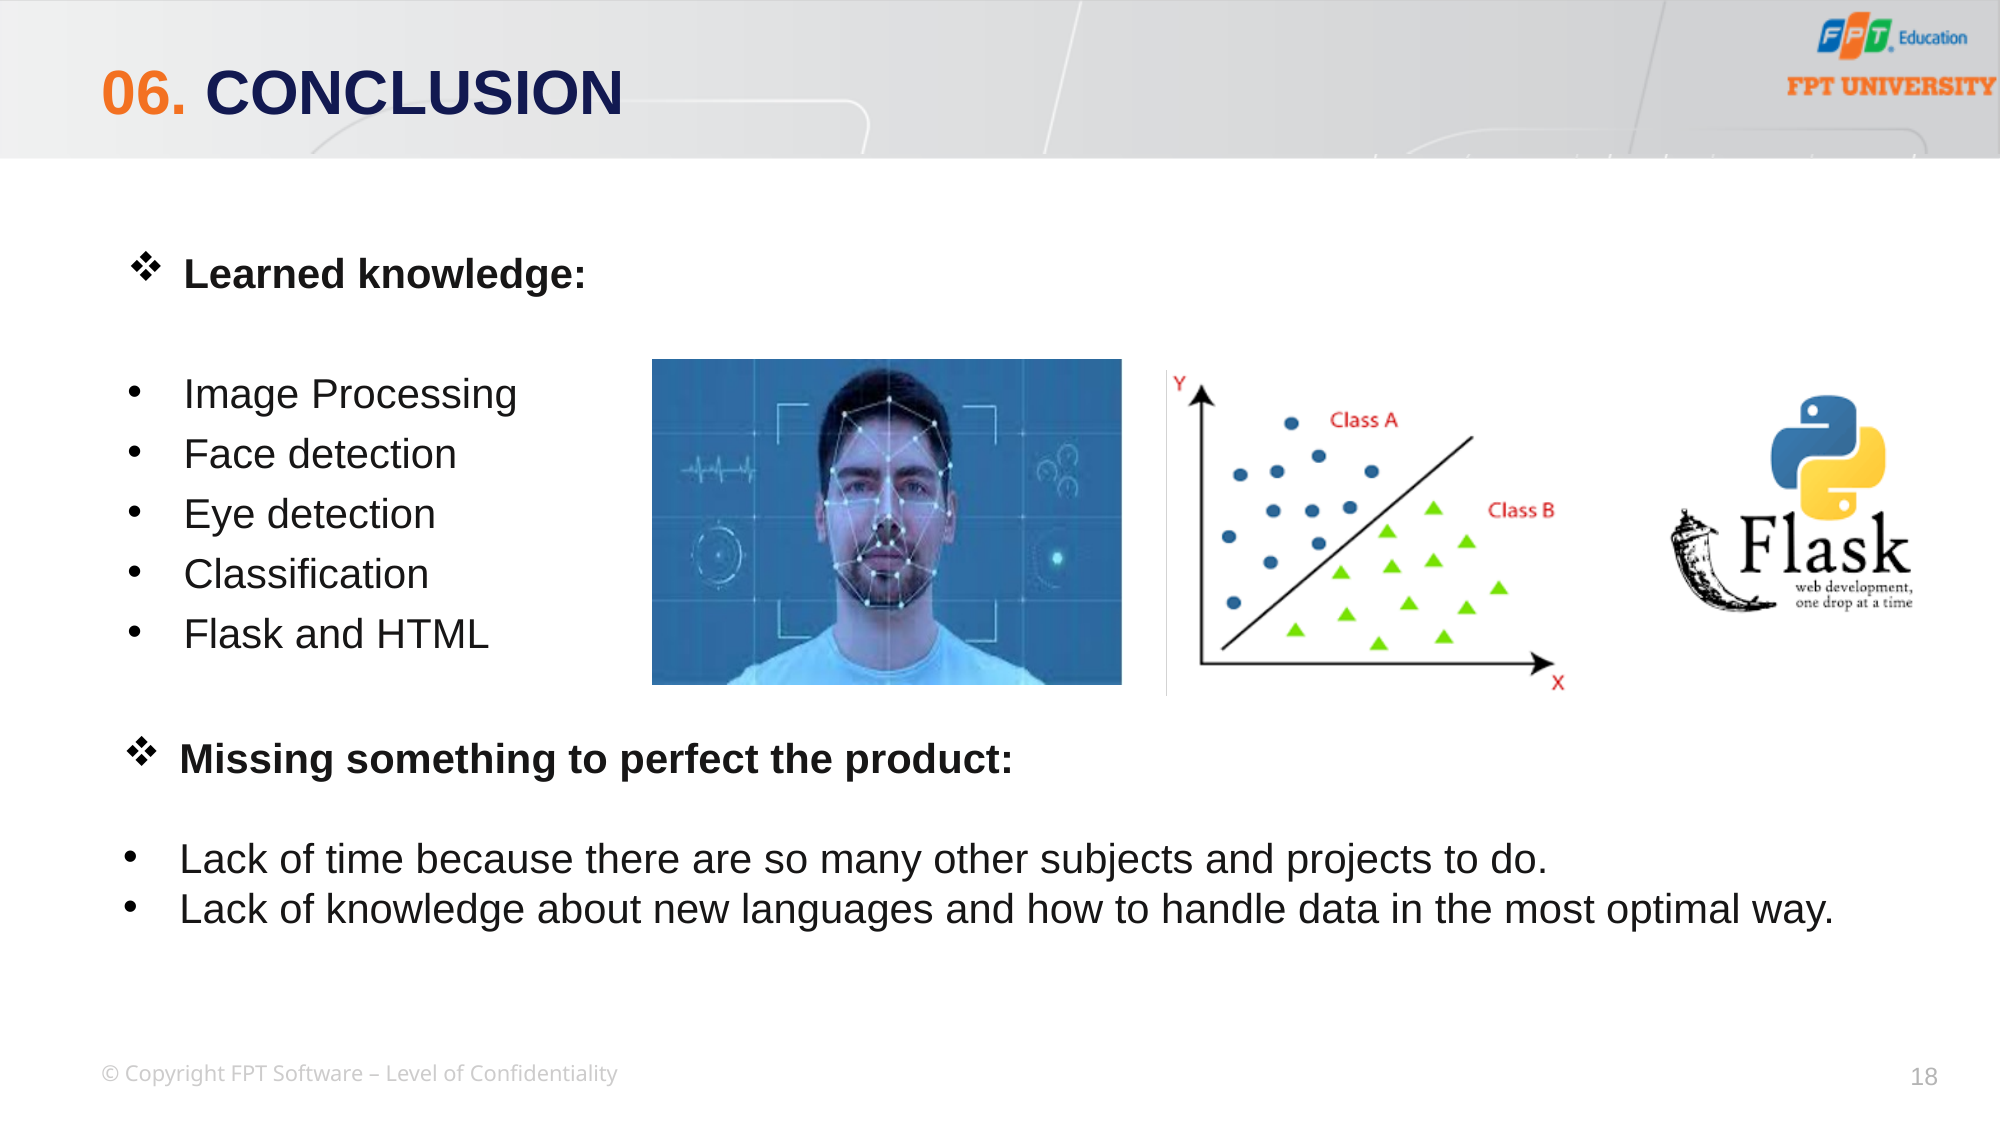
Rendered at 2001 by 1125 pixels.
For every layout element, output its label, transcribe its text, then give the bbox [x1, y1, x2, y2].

picture [1165, 370, 1573, 696]
slide_number 18 [1855, 1052, 1954, 1094]
picture [0, 0, 2000, 159]
picture [652, 359, 1123, 685]
text_box Missing something to perfect the product: Lack of time because there are so many other subjects and projects to do. Lack of knowledge about new languages and how to handle data in the most optimal way. [108, 716, 1905, 997]
picture [1590, 386, 1997, 664]
text_box Learned knowledge: Image Processing Face detection Eye detection Classification Flask and HTML [37, 229, 1963, 470]
